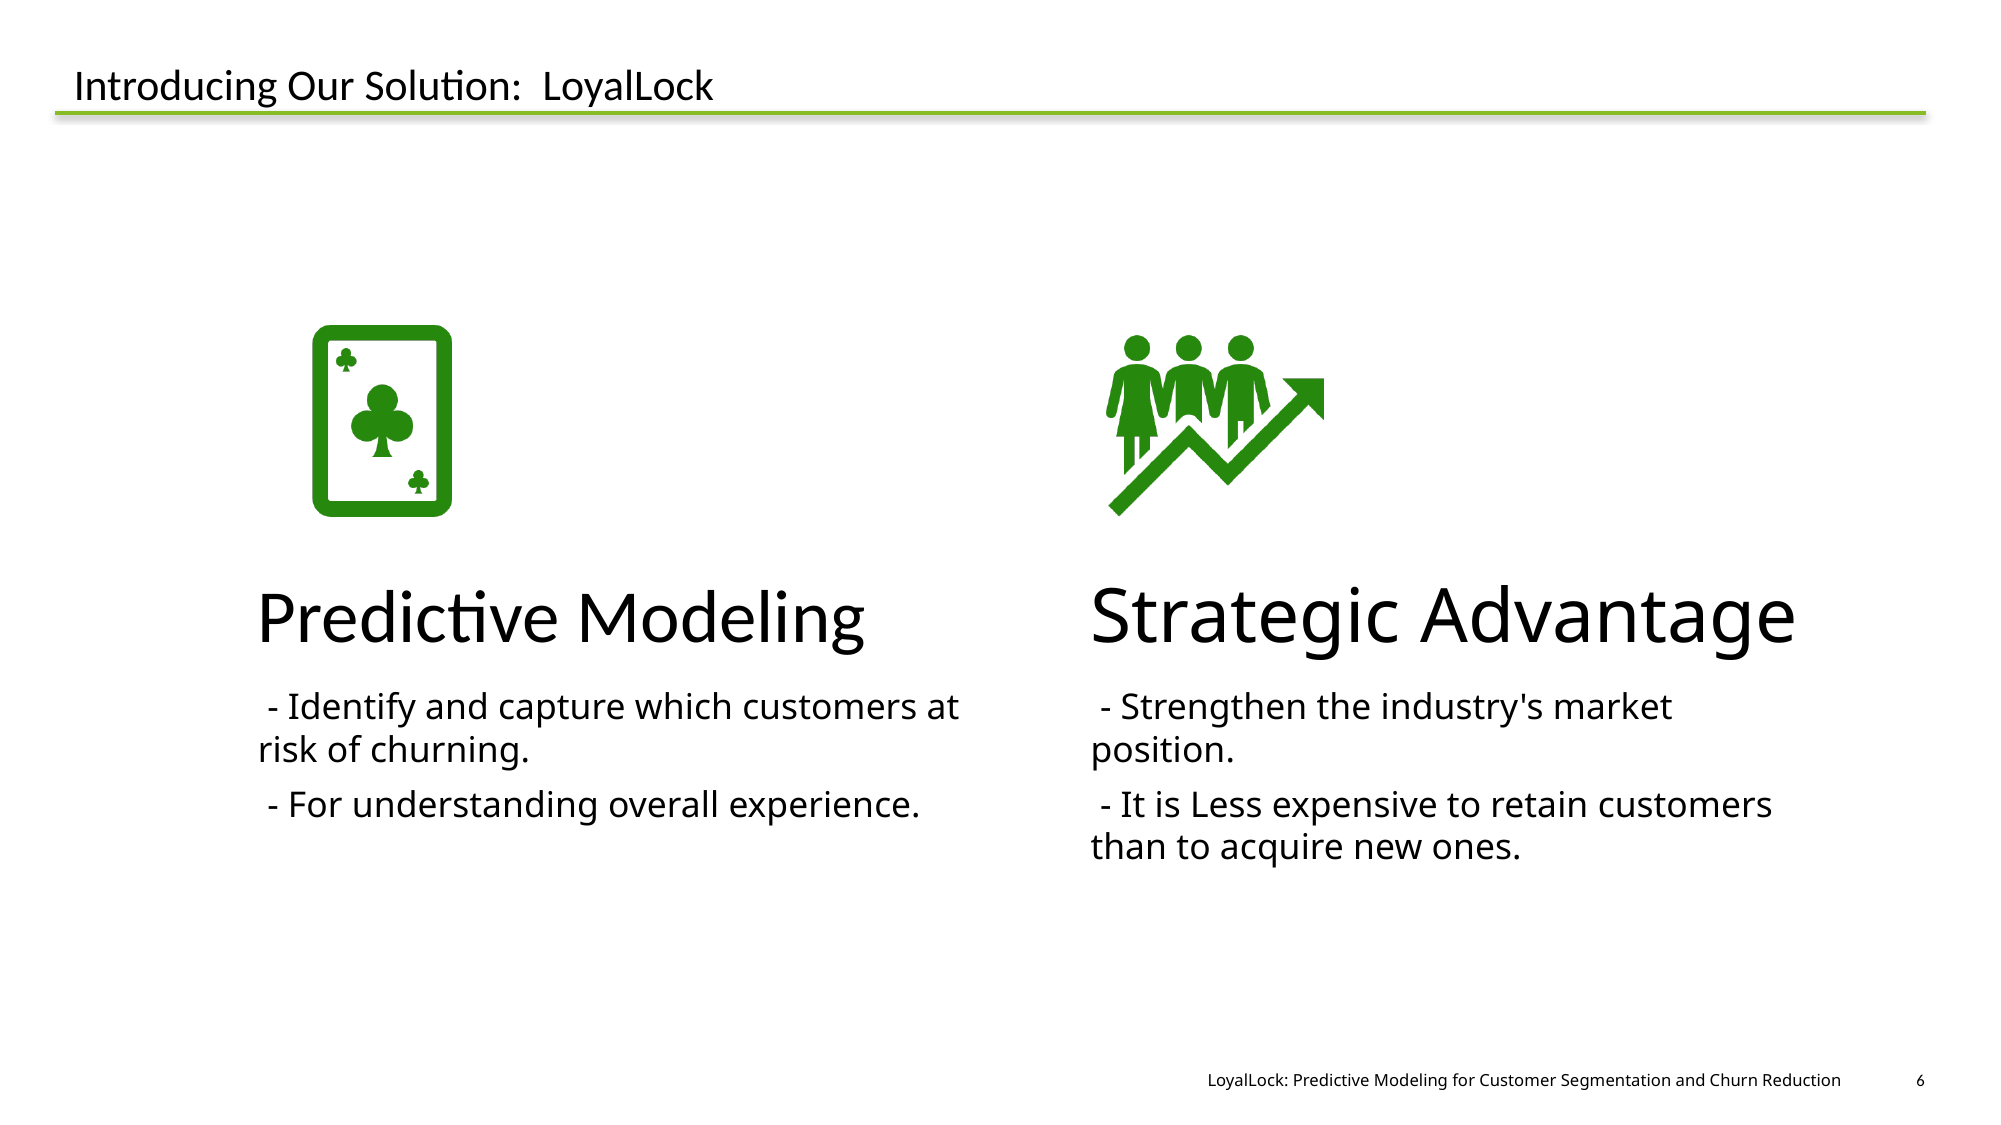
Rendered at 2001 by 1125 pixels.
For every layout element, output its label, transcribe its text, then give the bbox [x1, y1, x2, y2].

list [101, 181, 1957, 945]
title Introducing Our Solution: LoyalLock [73, 56, 1929, 111]
